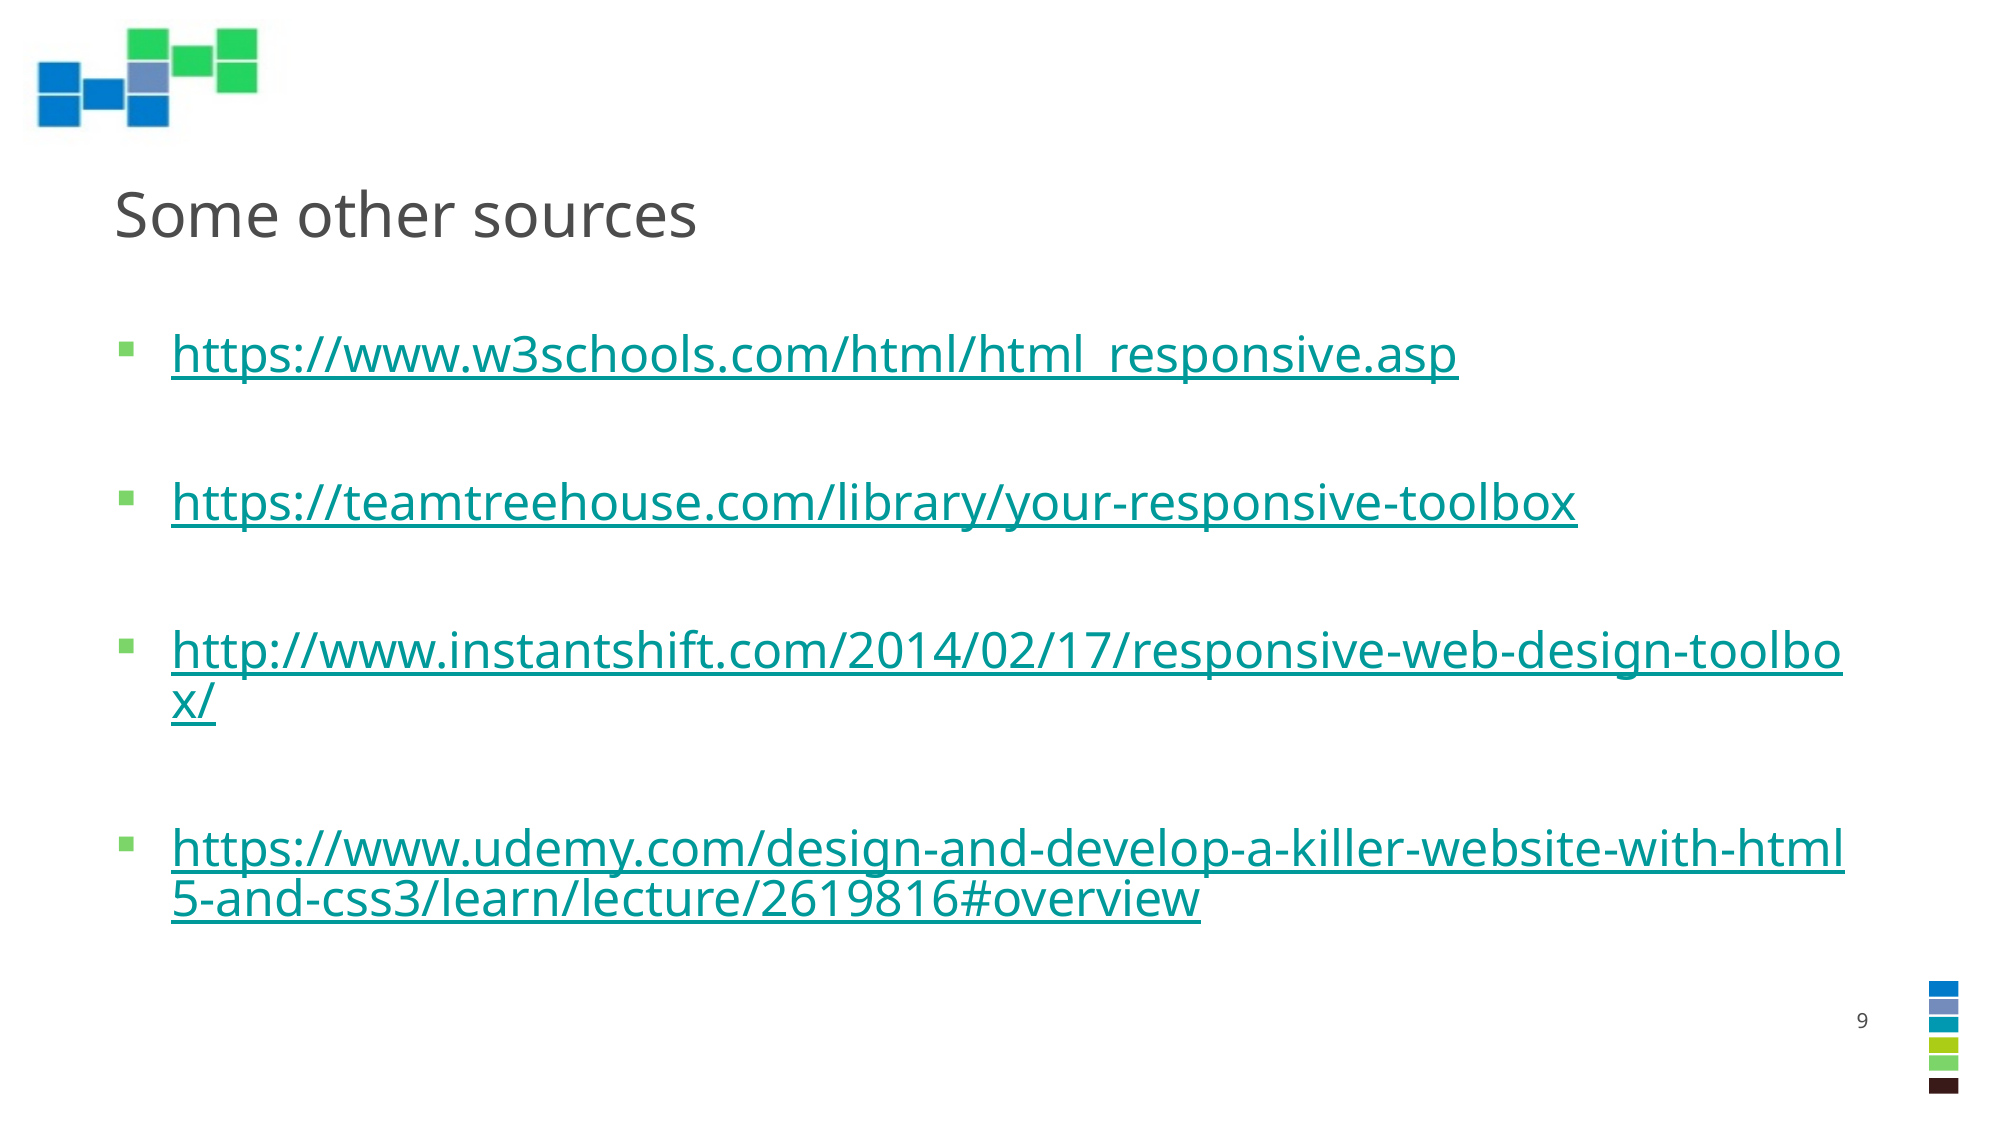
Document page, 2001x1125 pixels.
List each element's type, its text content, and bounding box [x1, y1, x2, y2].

list https://www.w3schools.com/html/html_responsive.asp https://teamtreehouse.com/library/your-responsive-toolbox http://www.instantshift.com/2014/02/17/responsive-web-design-toolbox/ https://www.udemy.com/design-and-develop-a-killer-website-with-html5-and-css3/learn/lecture/2619816#overview [99, 314, 1867, 988]
slide_number 9 [1683, 999, 1884, 1078]
picture [23, 19, 605, 187]
title Some other sources [99, 137, 1867, 288]
